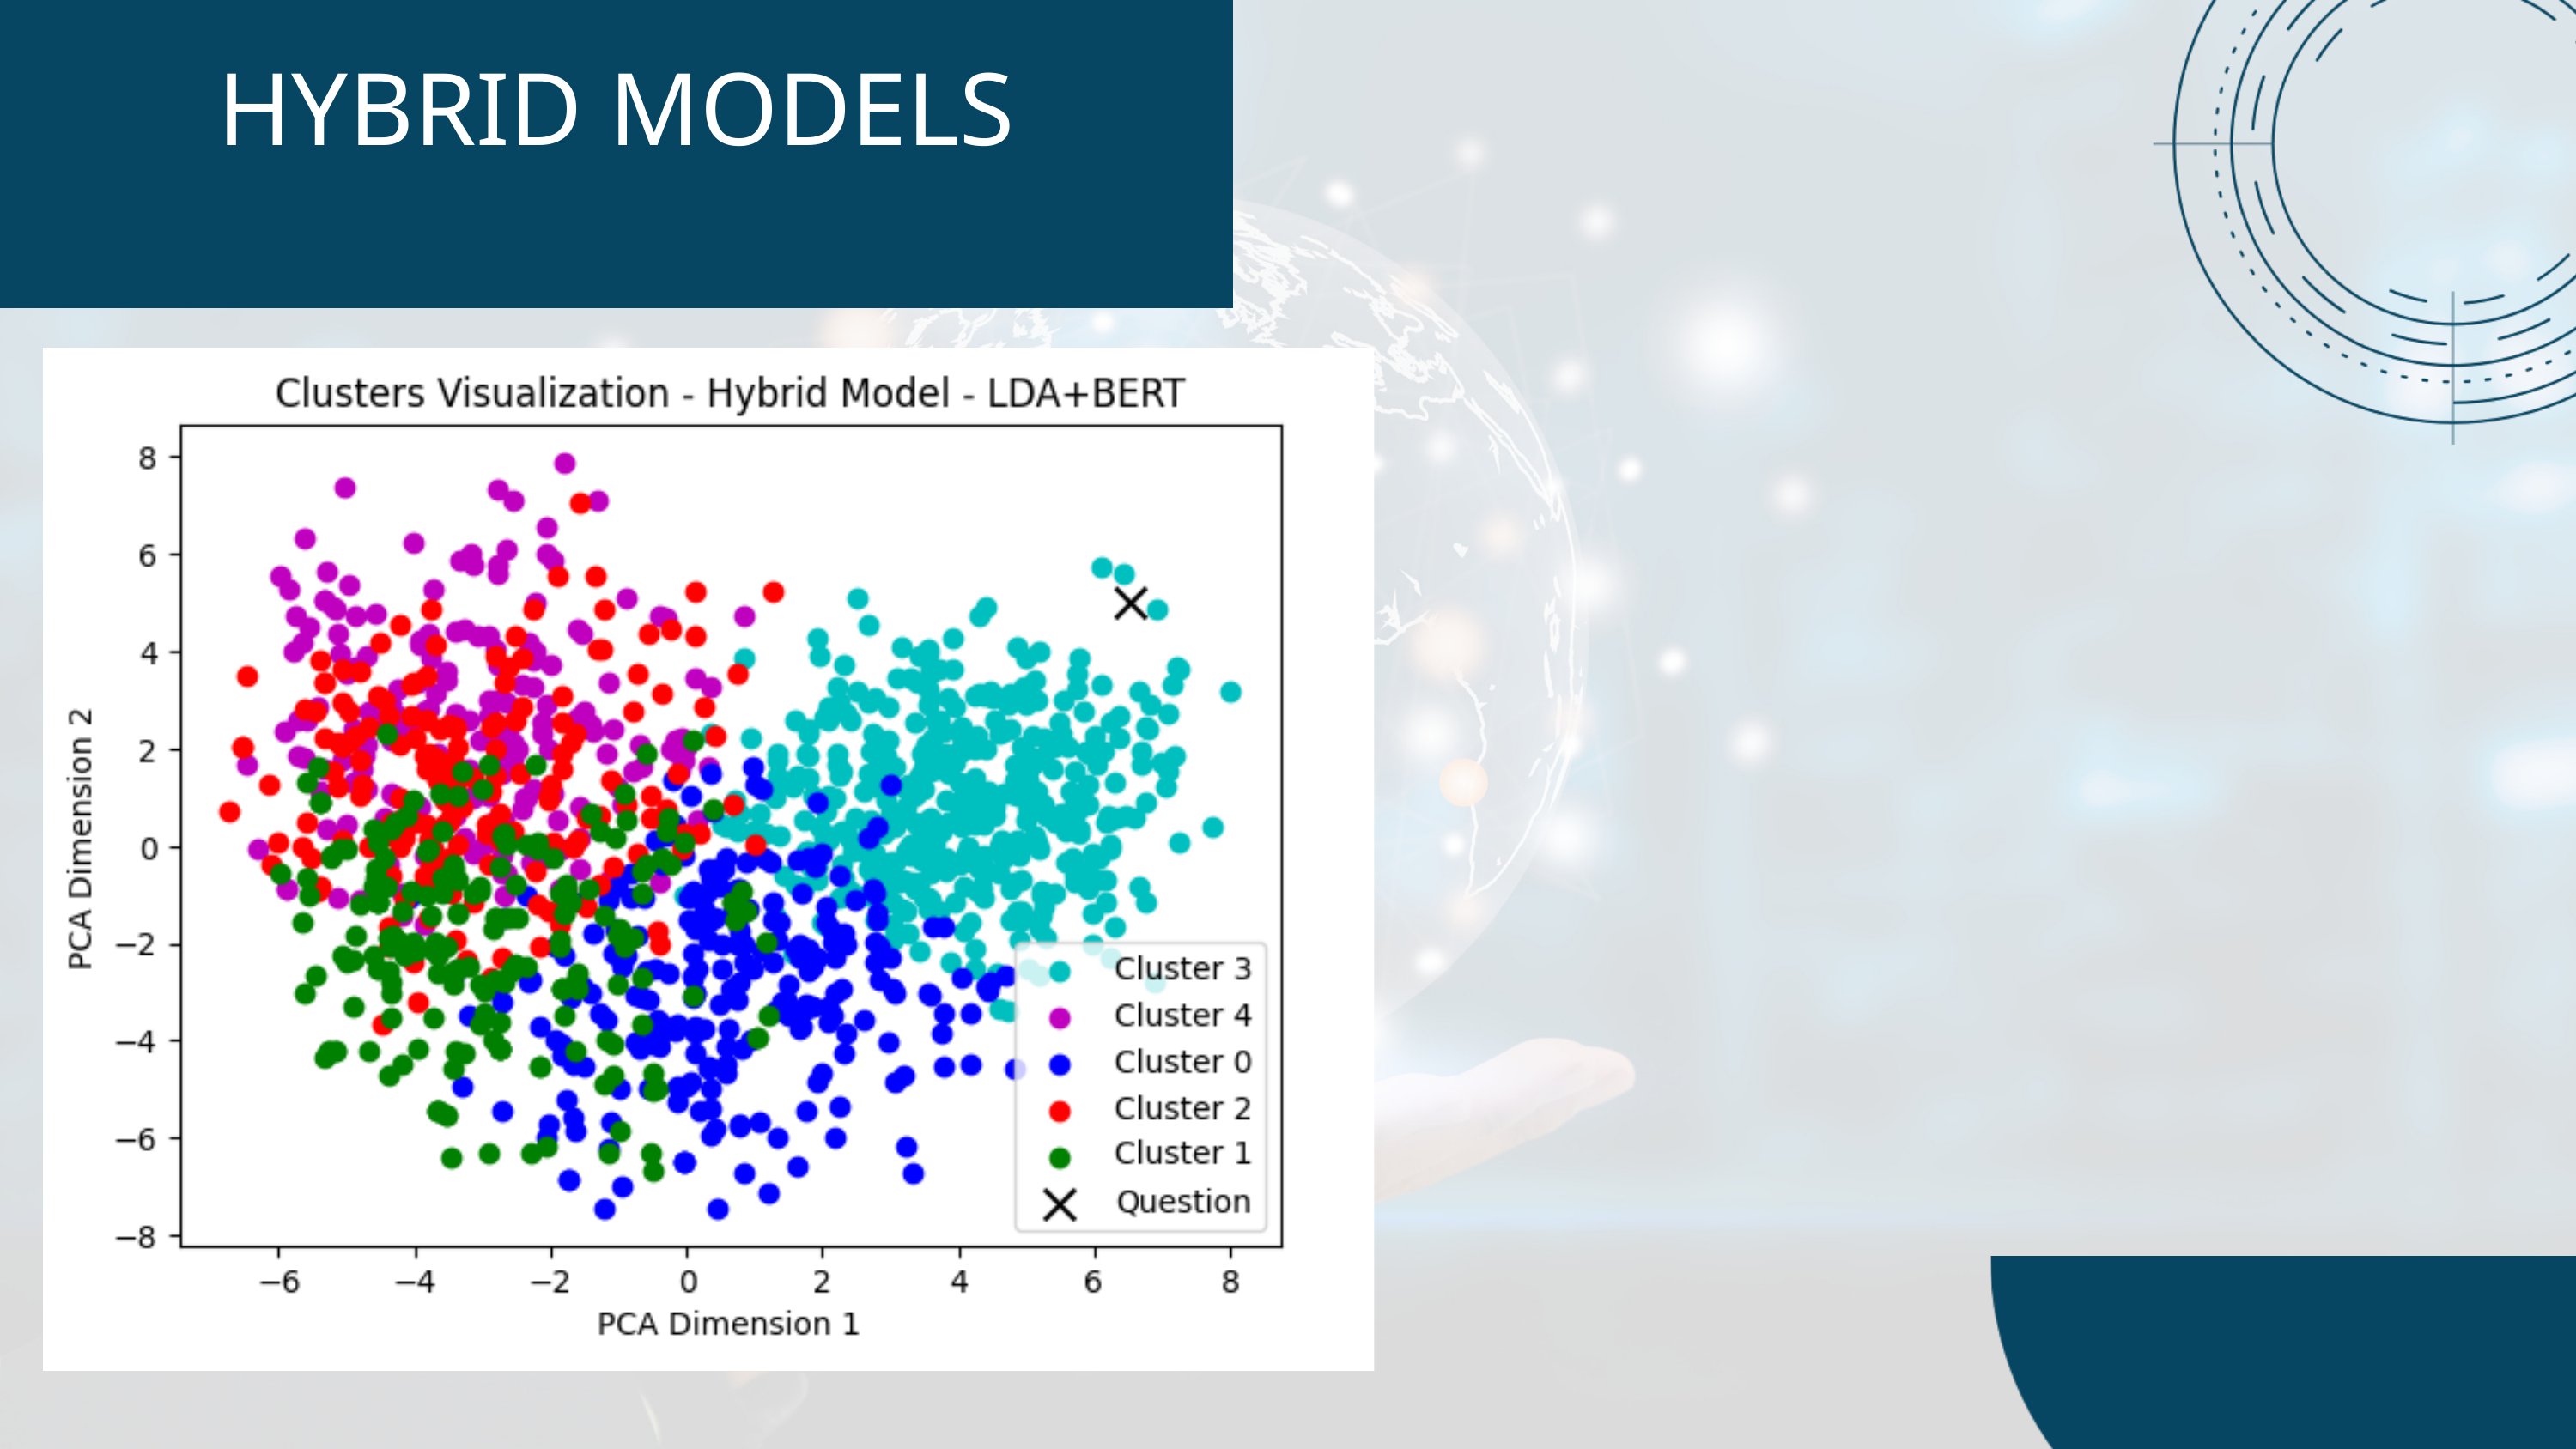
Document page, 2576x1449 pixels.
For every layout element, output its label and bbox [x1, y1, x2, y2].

text_box [0, 0, 2576, 1449]
text_box [2153, 0, 2576, 445]
text_box [43, 348, 1375, 1372]
text_box [0, 0, 1234, 309]
text_box [1990, 1256, 2576, 1449]
